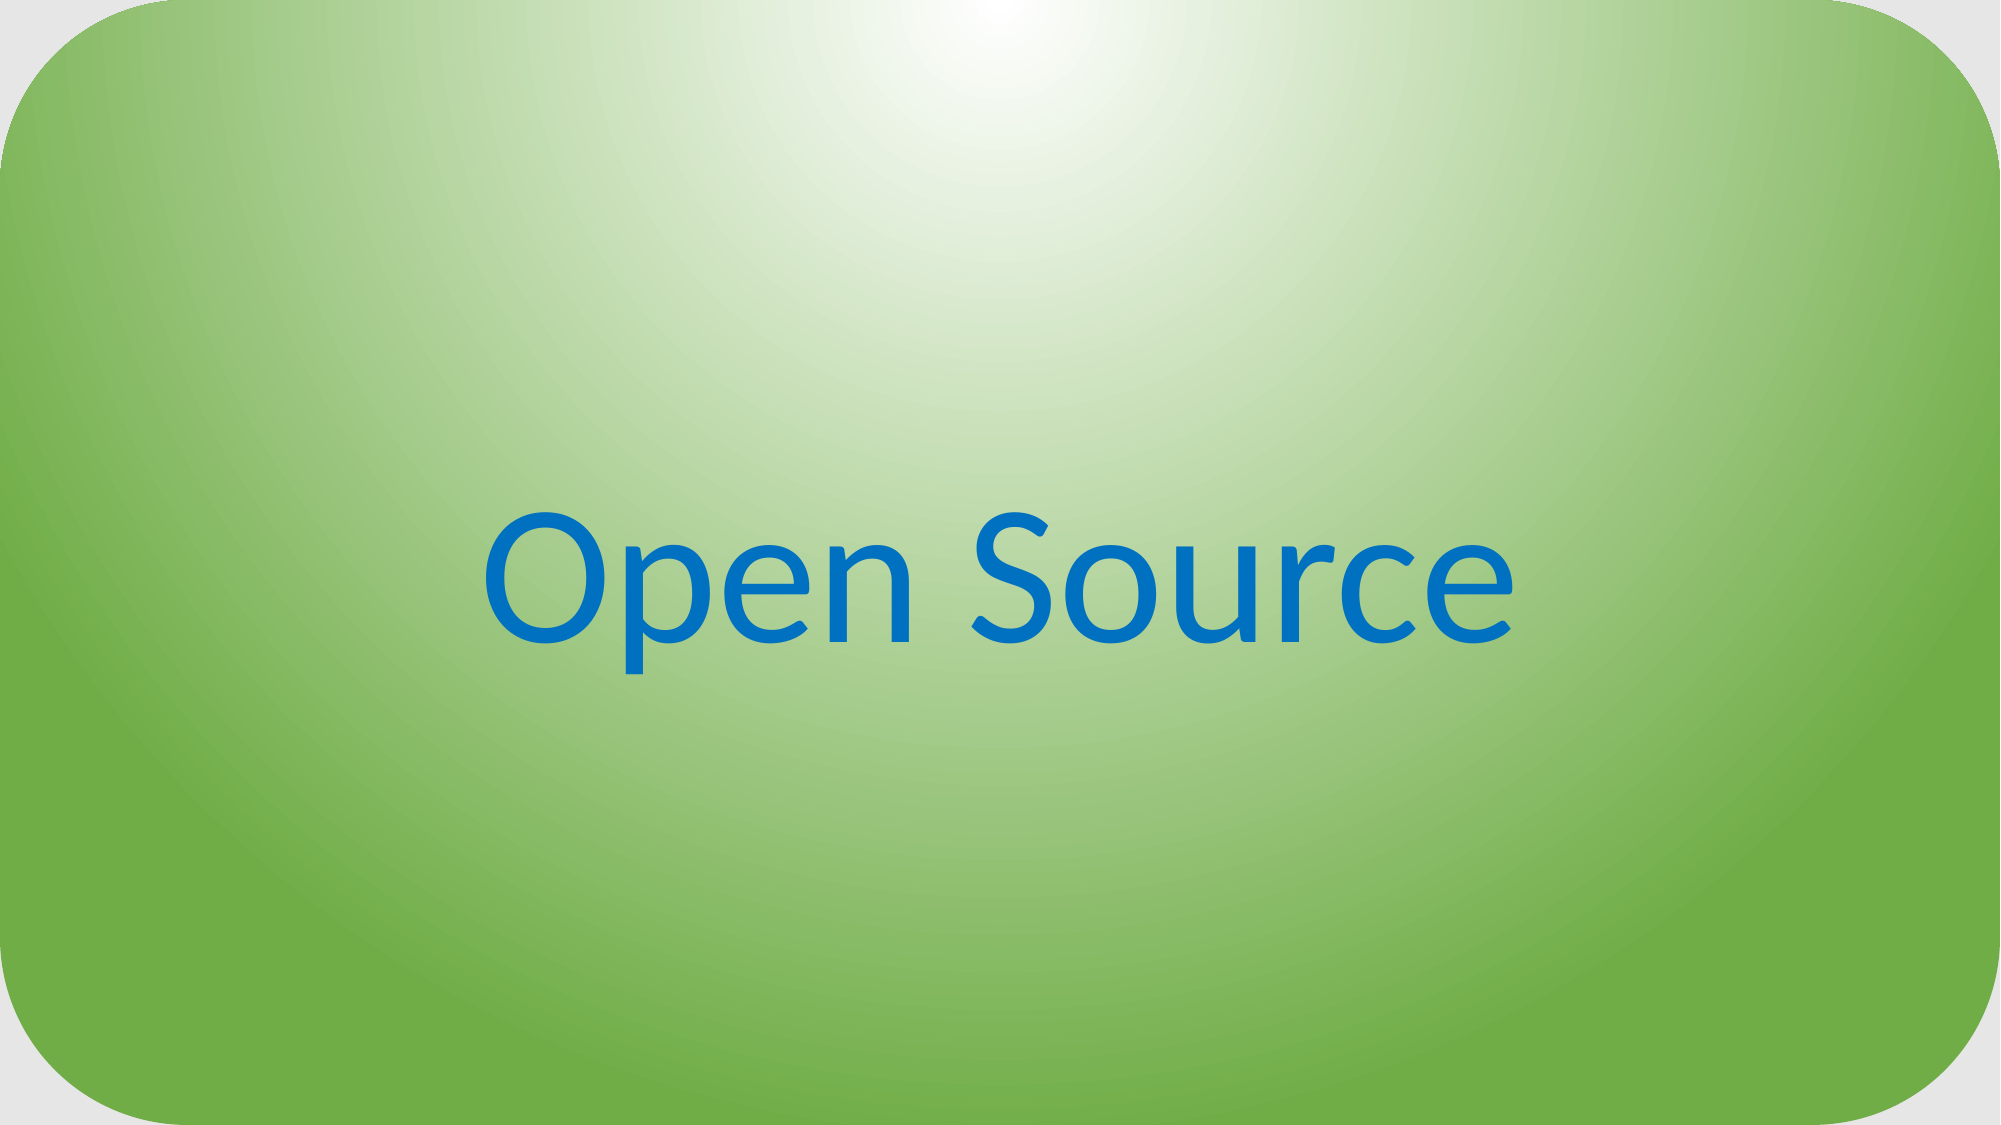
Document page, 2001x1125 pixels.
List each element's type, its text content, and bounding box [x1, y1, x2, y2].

text_box Open Source [0, 0, 2000, 1125]
